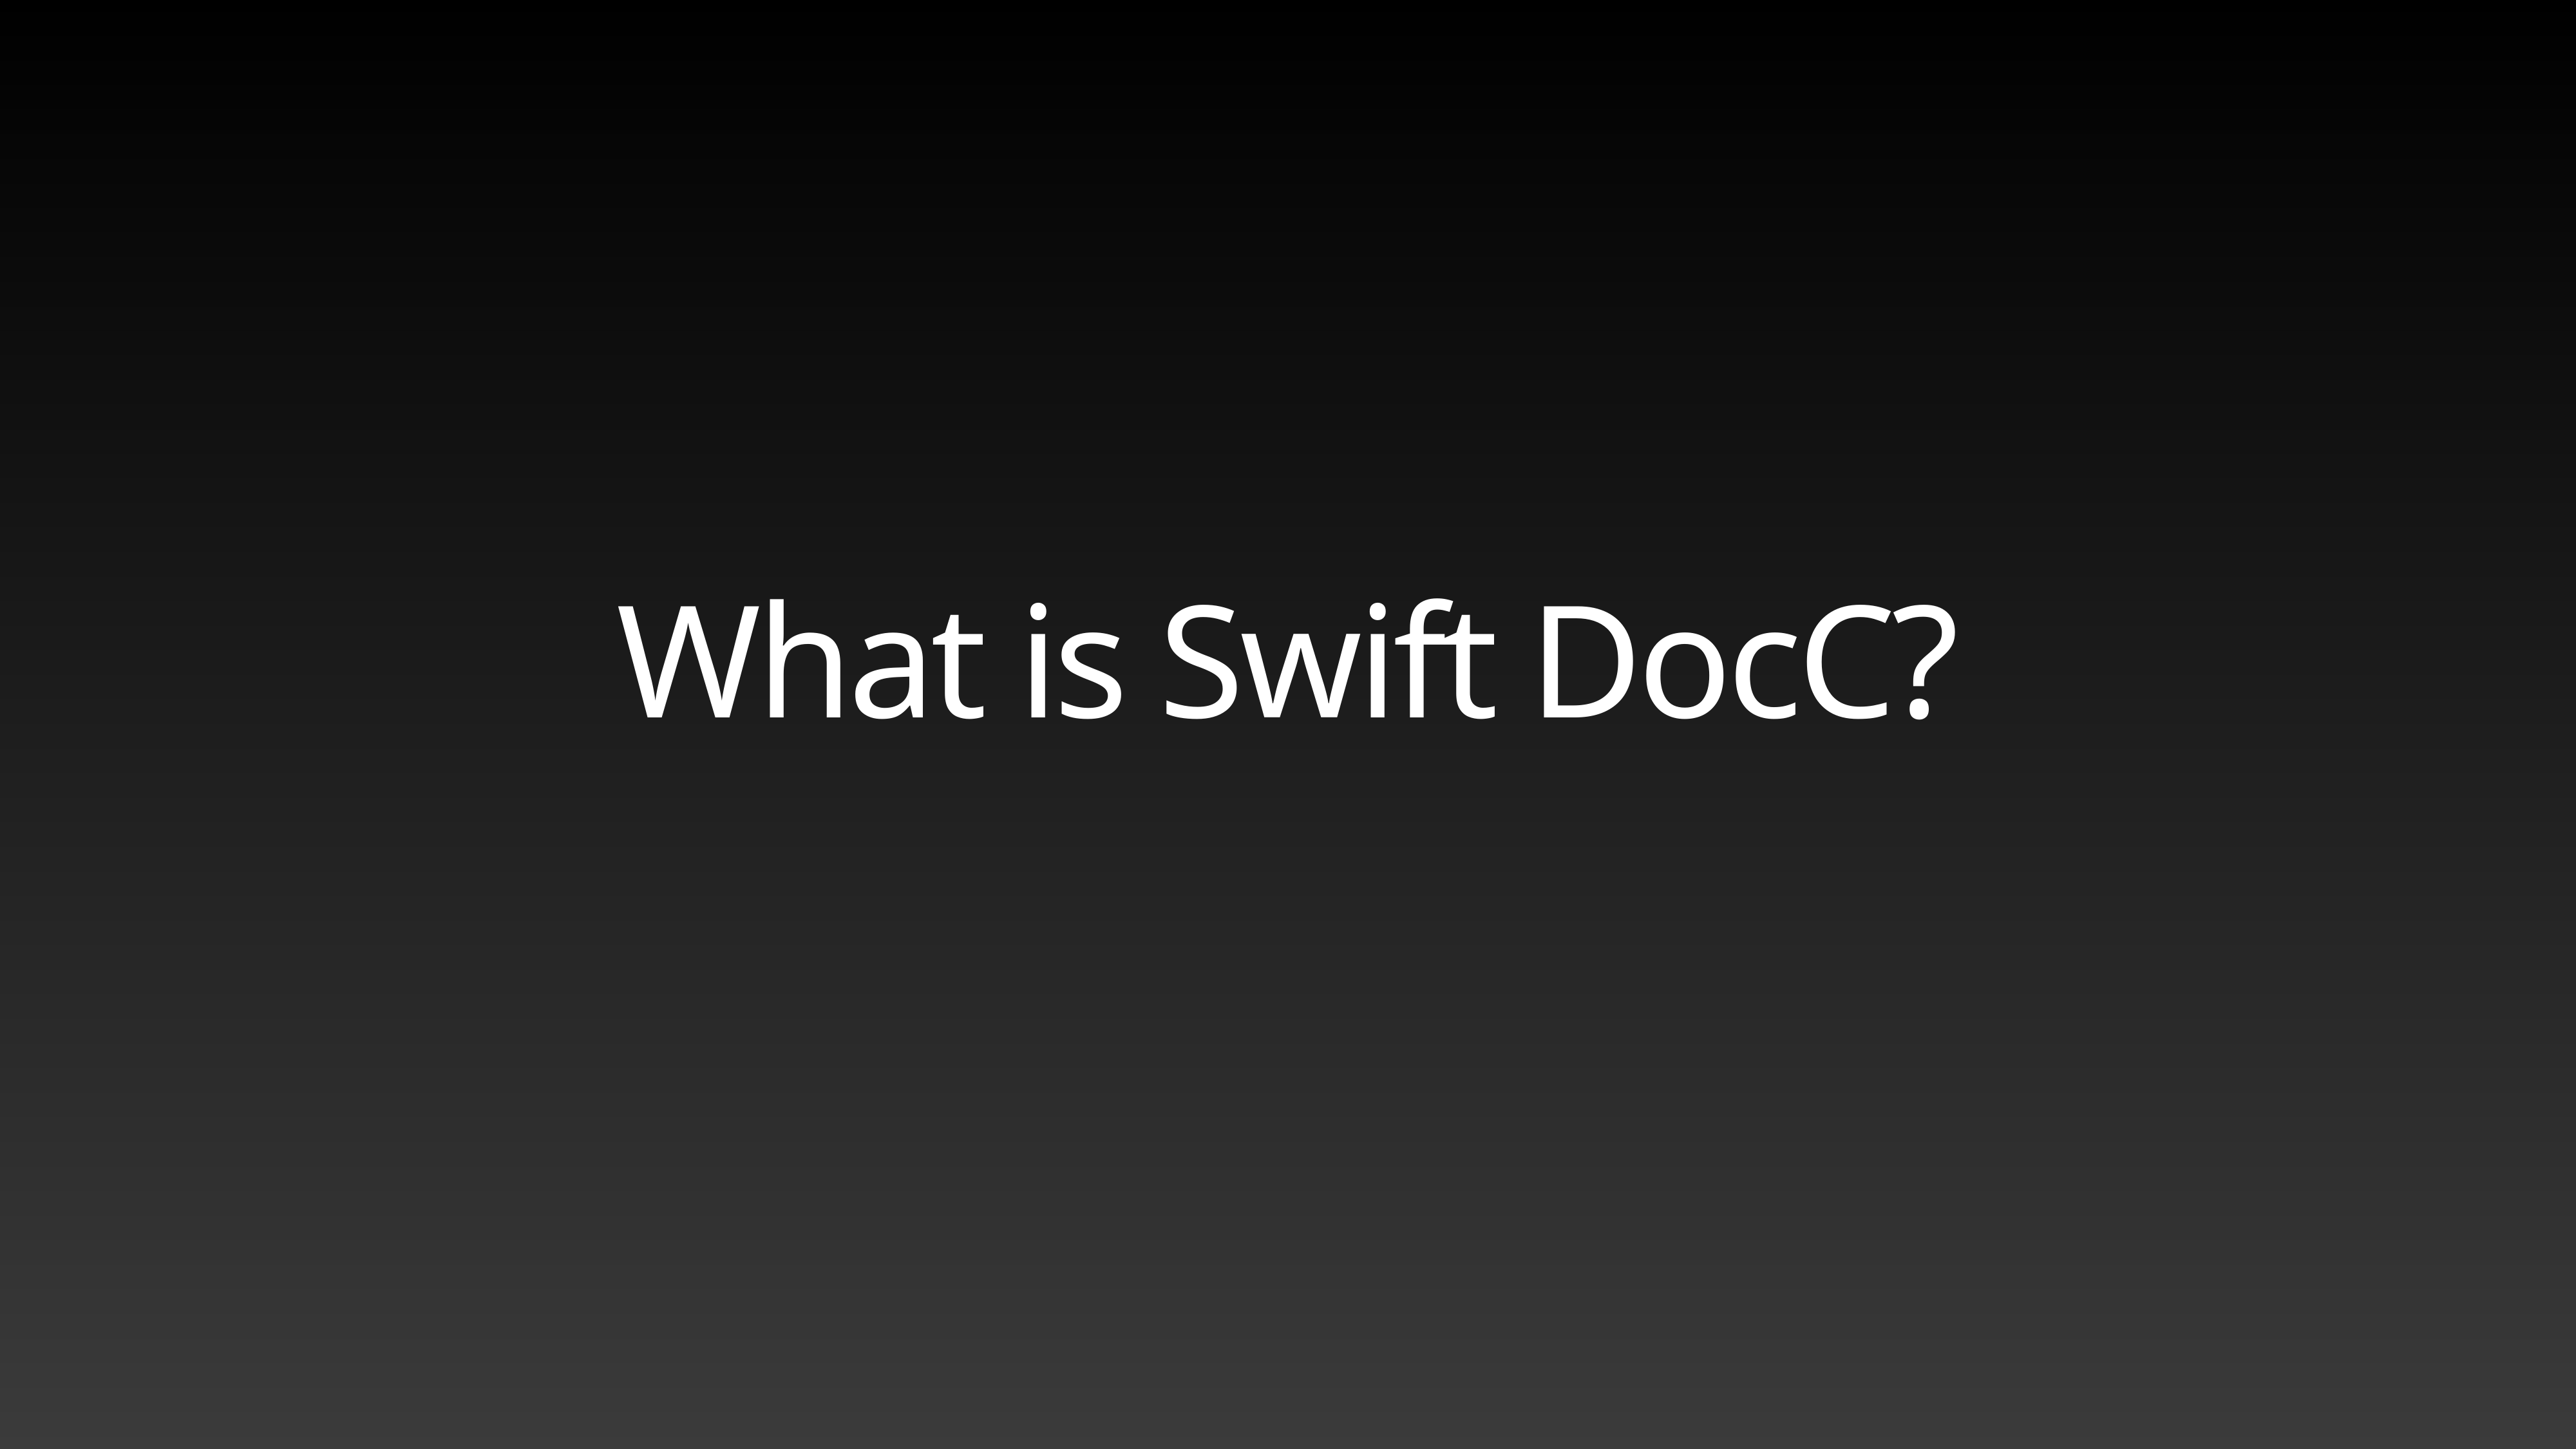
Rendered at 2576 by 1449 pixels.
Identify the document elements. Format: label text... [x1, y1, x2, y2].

title What is Swift DocC? [133, 347, 2443, 757]
